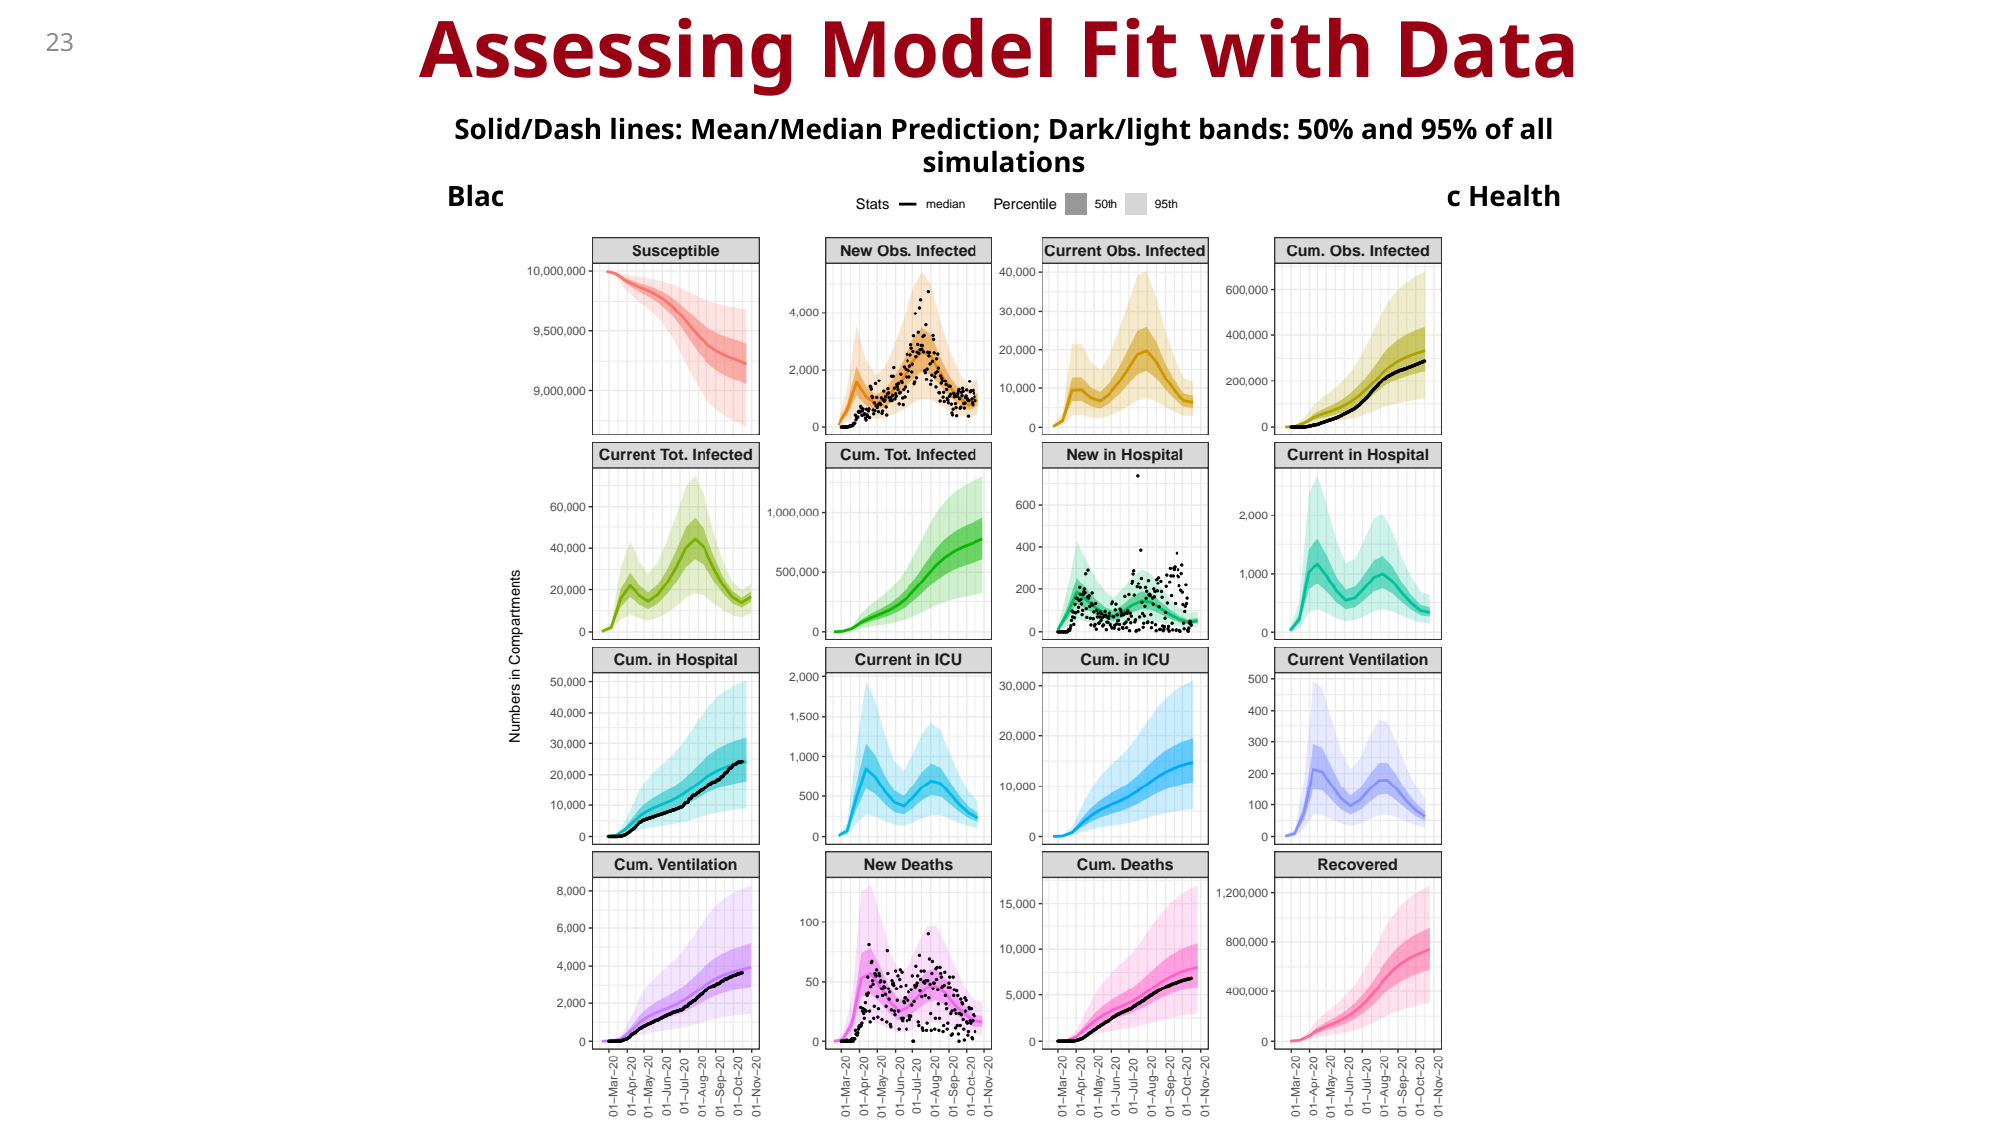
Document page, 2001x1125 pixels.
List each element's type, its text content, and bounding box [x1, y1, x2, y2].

title Assessing Model Fit with Data [0, 0, 2000, 188]
picture [502, 178, 1446, 1122]
slide_number 23 [0, 0, 120, 87]
text_box Solid/Dash lines: Mean/Median Prediction; Dark/light bands: 50% and 95% of all simulations Black dots: COVID-19 data from Los Angeles County Department of Public Health [365, 101, 1642, 188]
